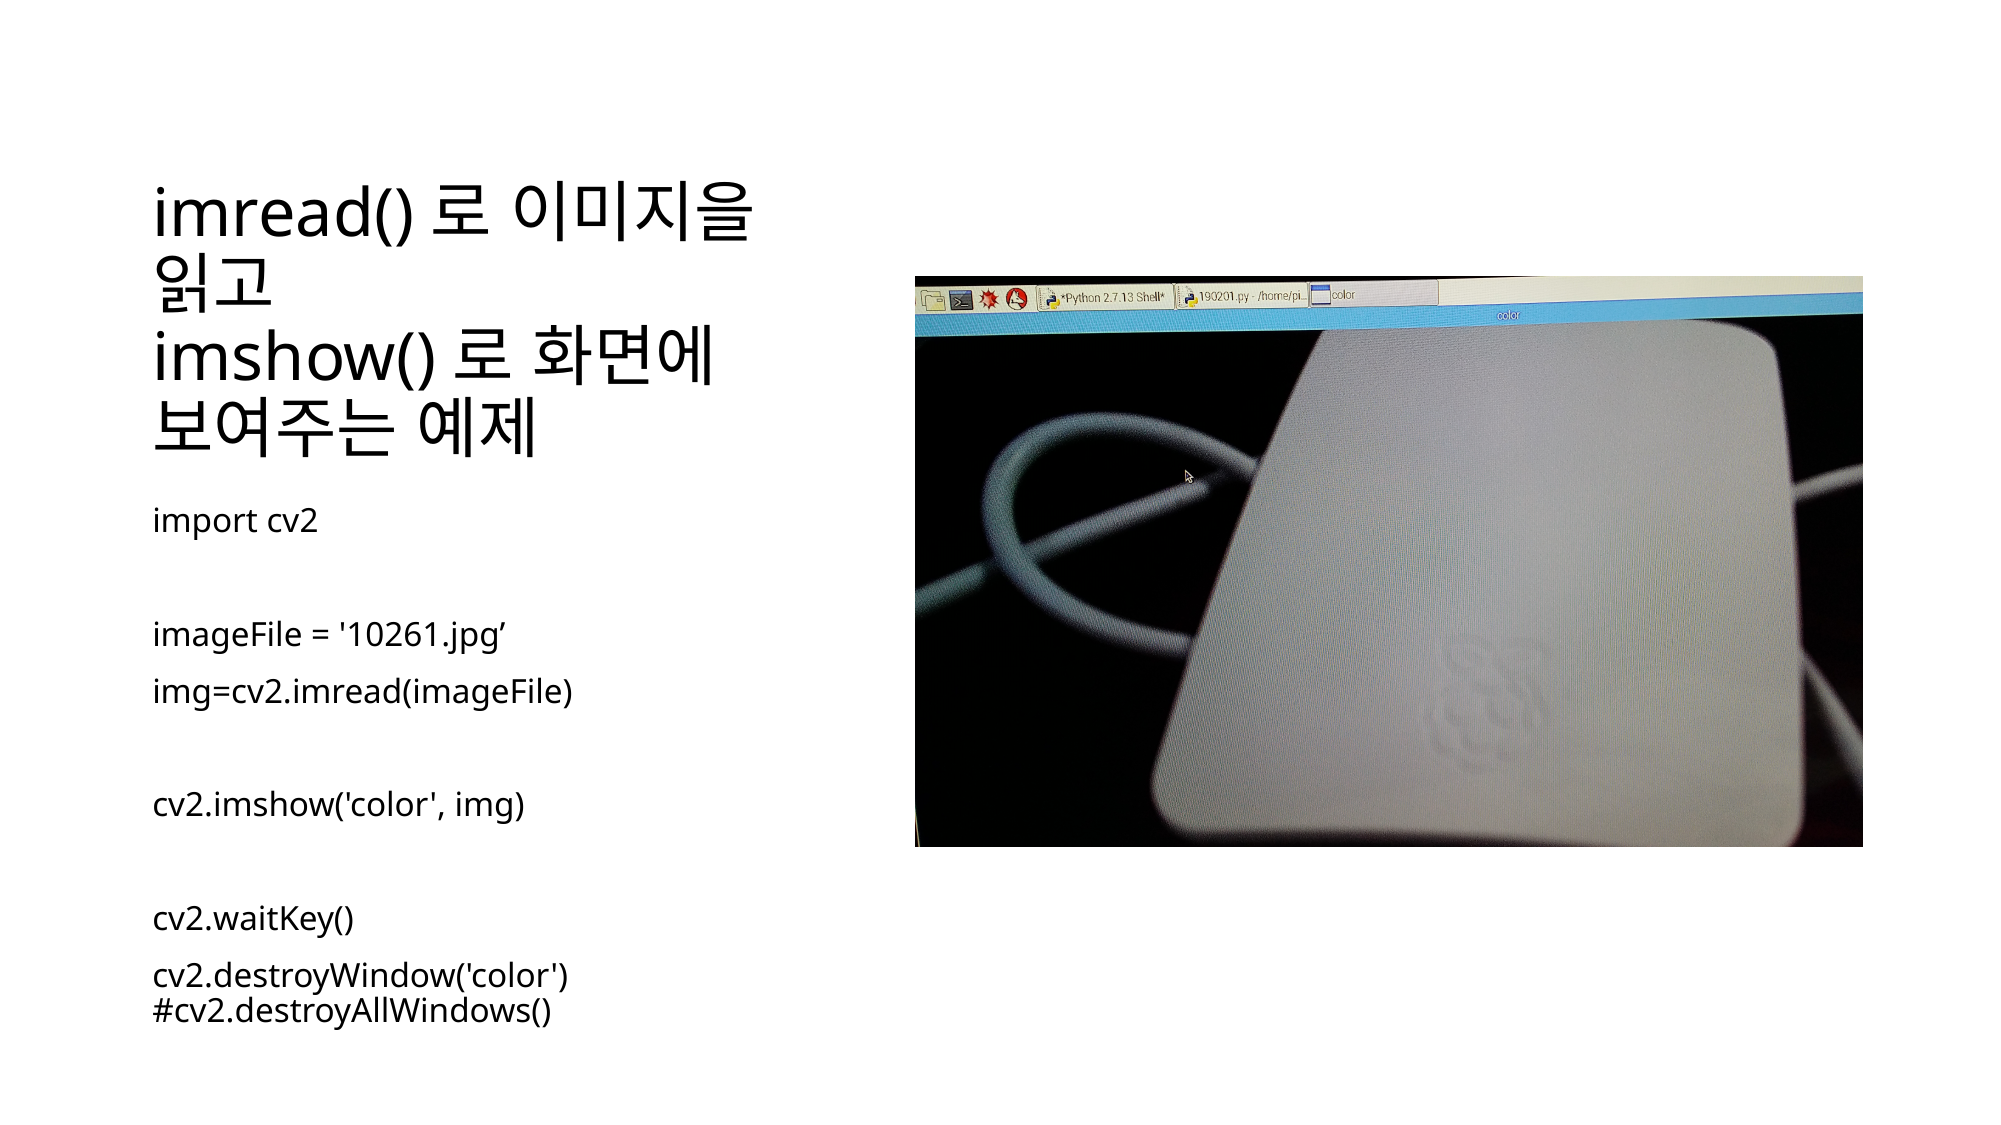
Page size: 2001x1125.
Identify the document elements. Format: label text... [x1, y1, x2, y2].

list import cv2 imageFile = '10261.jpg’ img=cv2.imread(imageFile) cv2.imshow('color', img) cv2.waitKey() cv2.destroyWindow('color') #cv2.destroyAllWindows() [137, 496, 783, 1087]
title imread()로 이미지을 읽고 imshow()로 화면에 보여주는 예제 [137, 161, 783, 475]
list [915, 276, 1863, 847]
